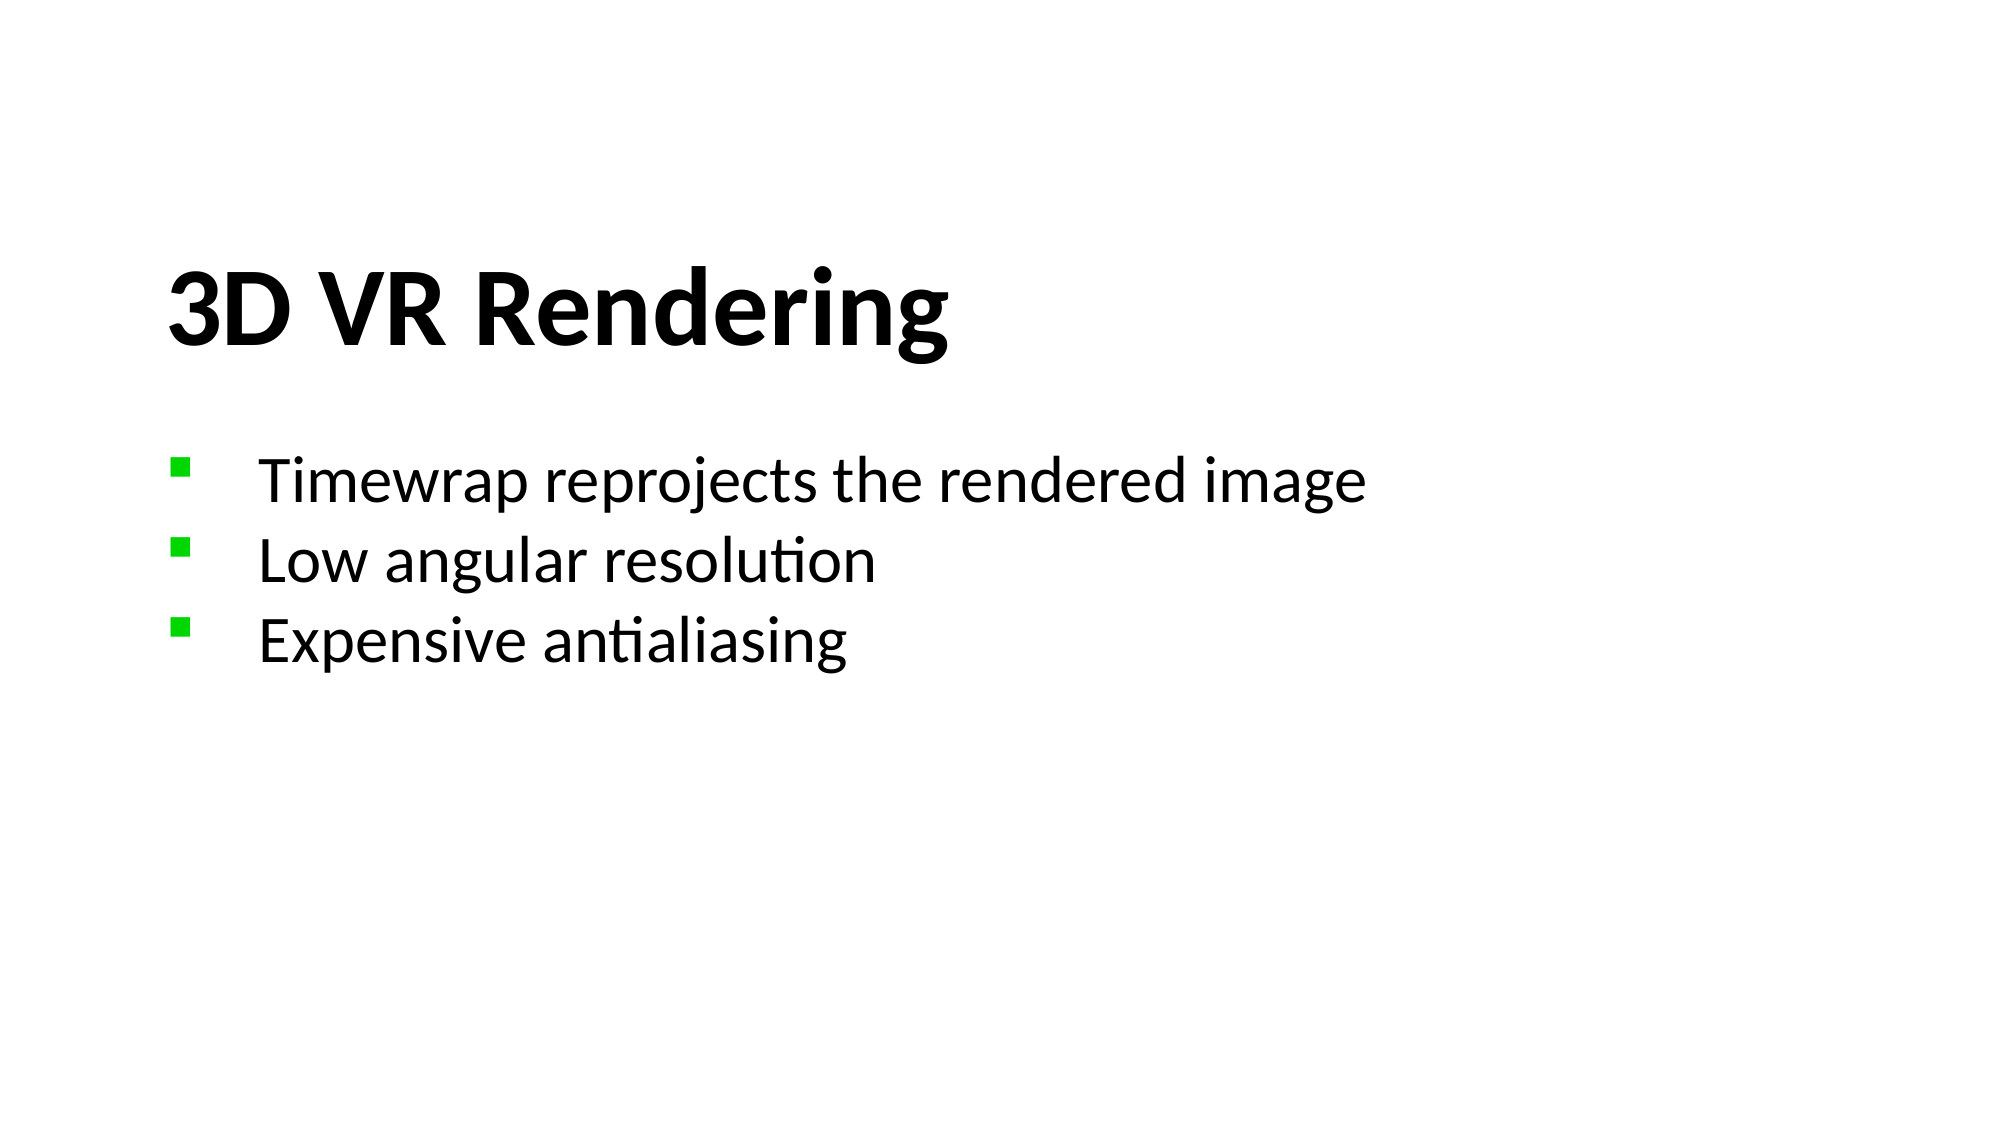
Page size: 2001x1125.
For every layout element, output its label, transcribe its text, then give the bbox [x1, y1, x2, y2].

text_box 3D VR Rendering [149, 224, 1946, 375]
text_box Timewrap reprojects the rendered image Low angular resolution Expensive antialiasing [149, 427, 1597, 697]
